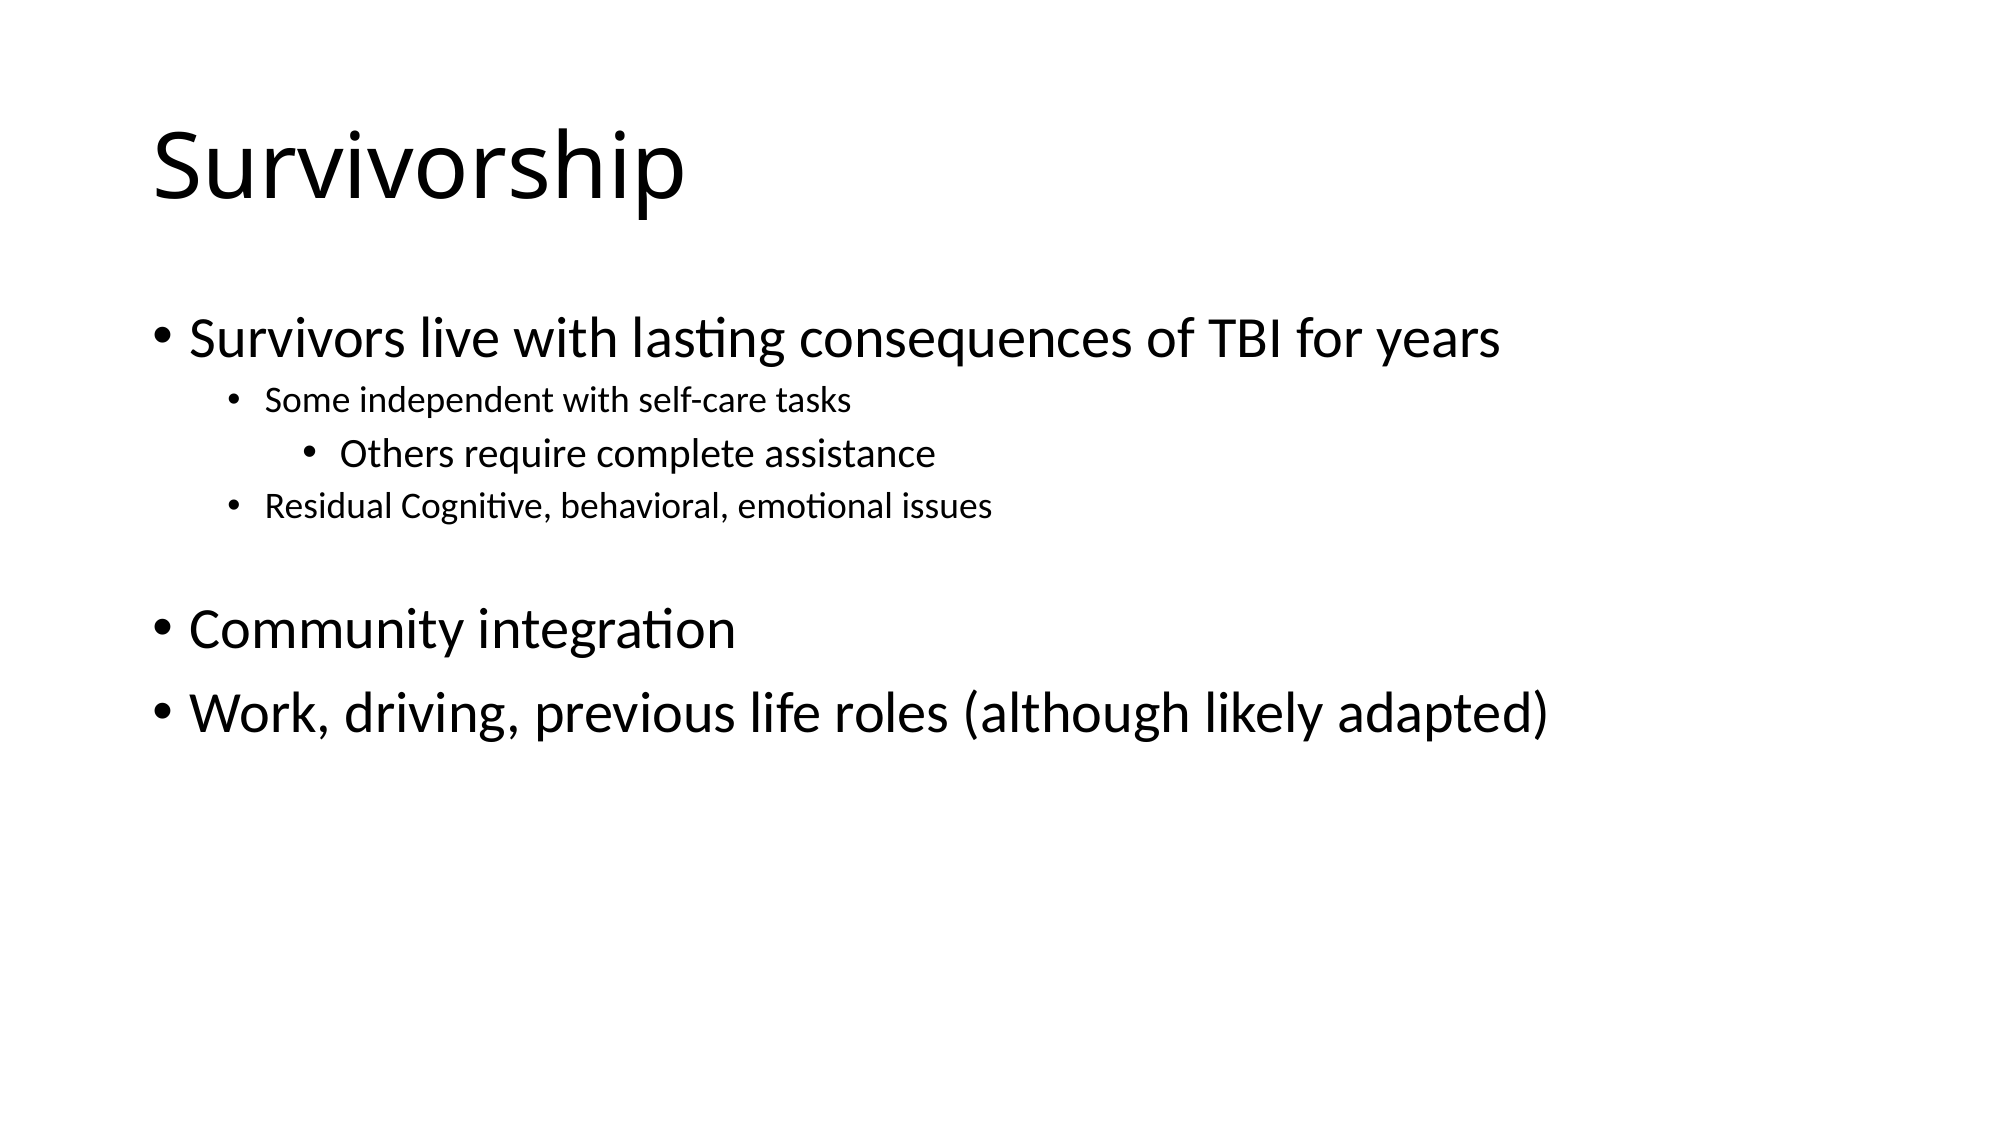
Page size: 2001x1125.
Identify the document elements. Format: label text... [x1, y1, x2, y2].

title Survivorship [137, 59, 1863, 278]
list Survivors live with lasting consequences of TBI for years Some independent with self-care tasks Others require complete assistance Residual Cognitive, behavioral, emotional issues Community integration Work, driving, previous life roles (although likely adapted) [137, 299, 1863, 1014]
